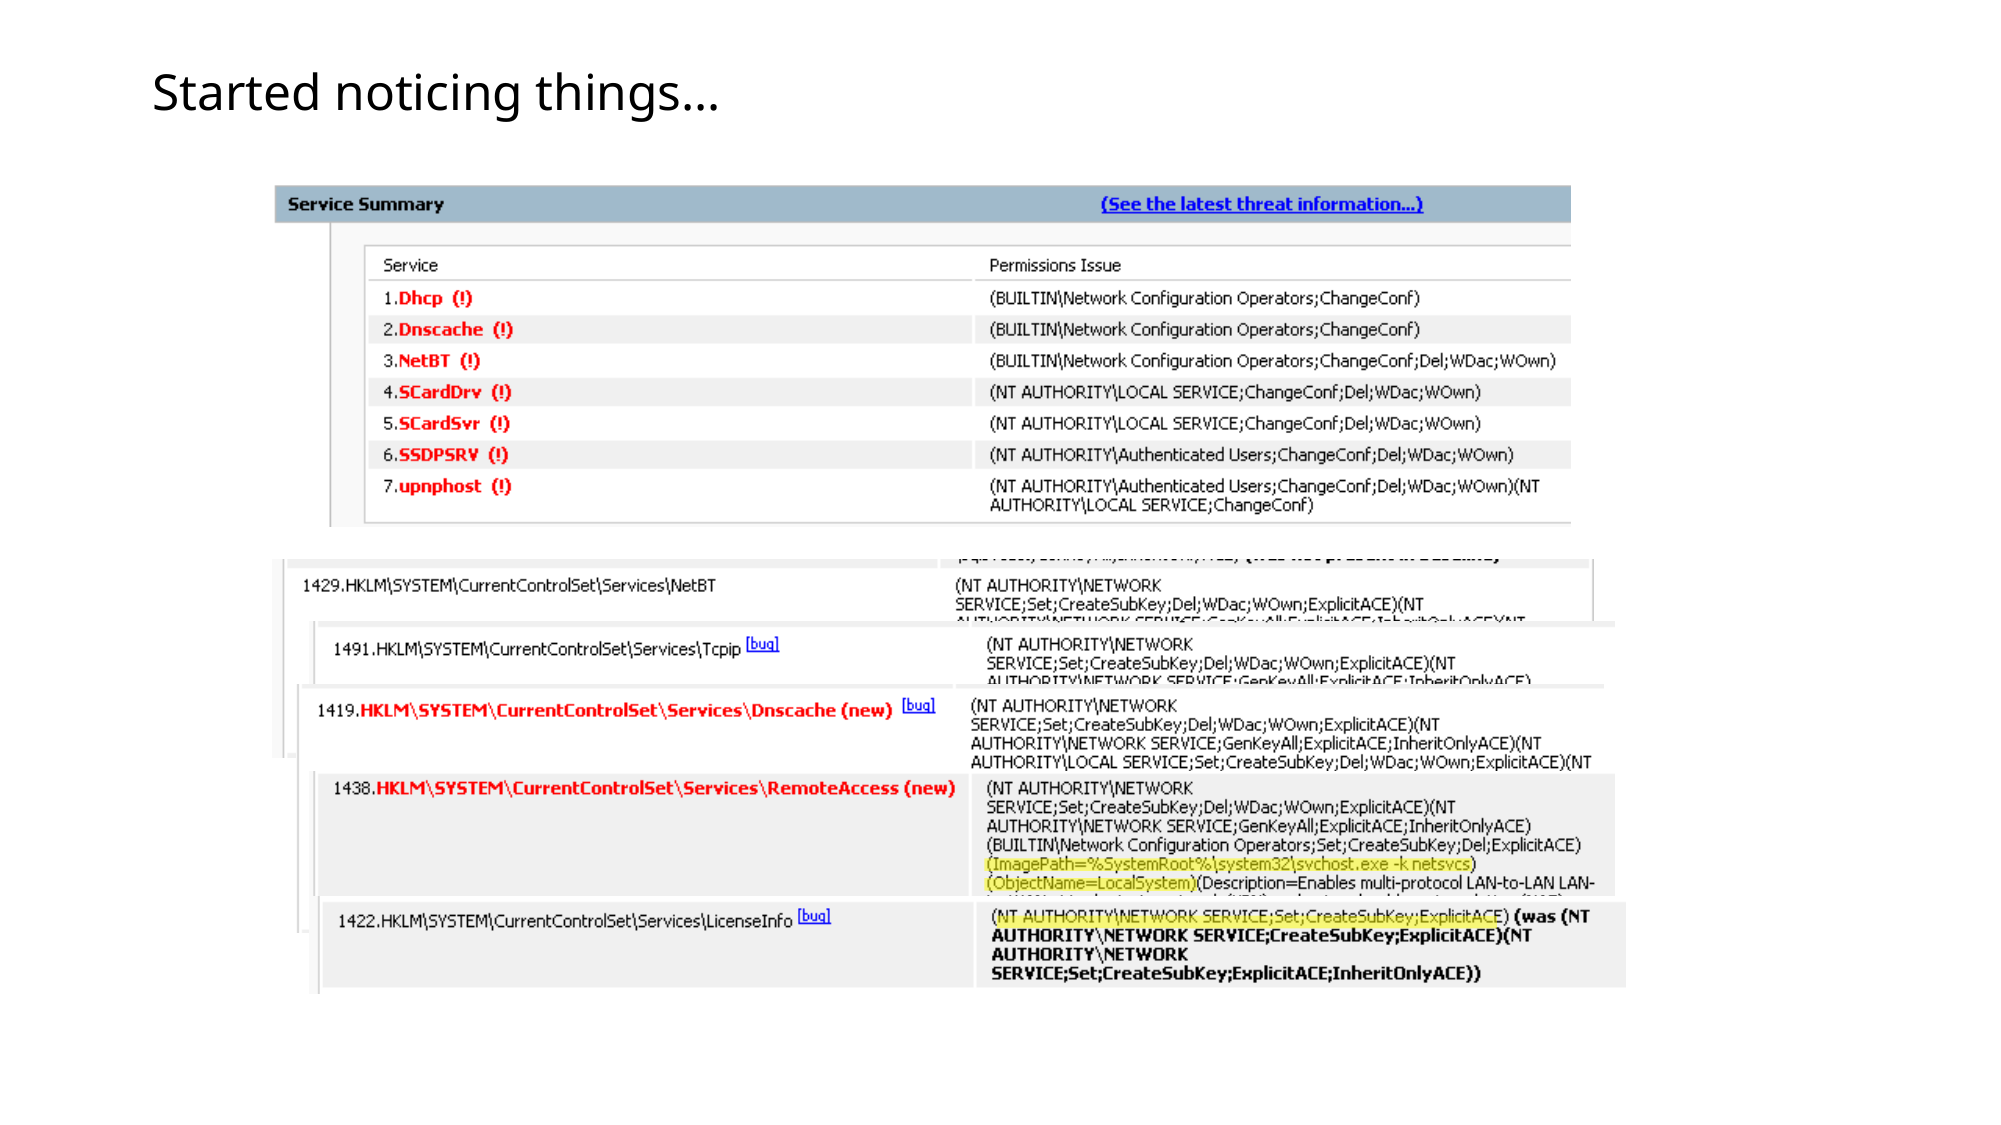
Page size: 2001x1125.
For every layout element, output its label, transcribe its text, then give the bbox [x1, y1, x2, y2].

picture [271, 184, 1571, 527]
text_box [309, 771, 1615, 896]
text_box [296, 684, 1604, 933]
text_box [309, 621, 1615, 771]
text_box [271, 559, 1594, 758]
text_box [309, 896, 1626, 994]
title Started noticing things… [137, 59, 1863, 129]
